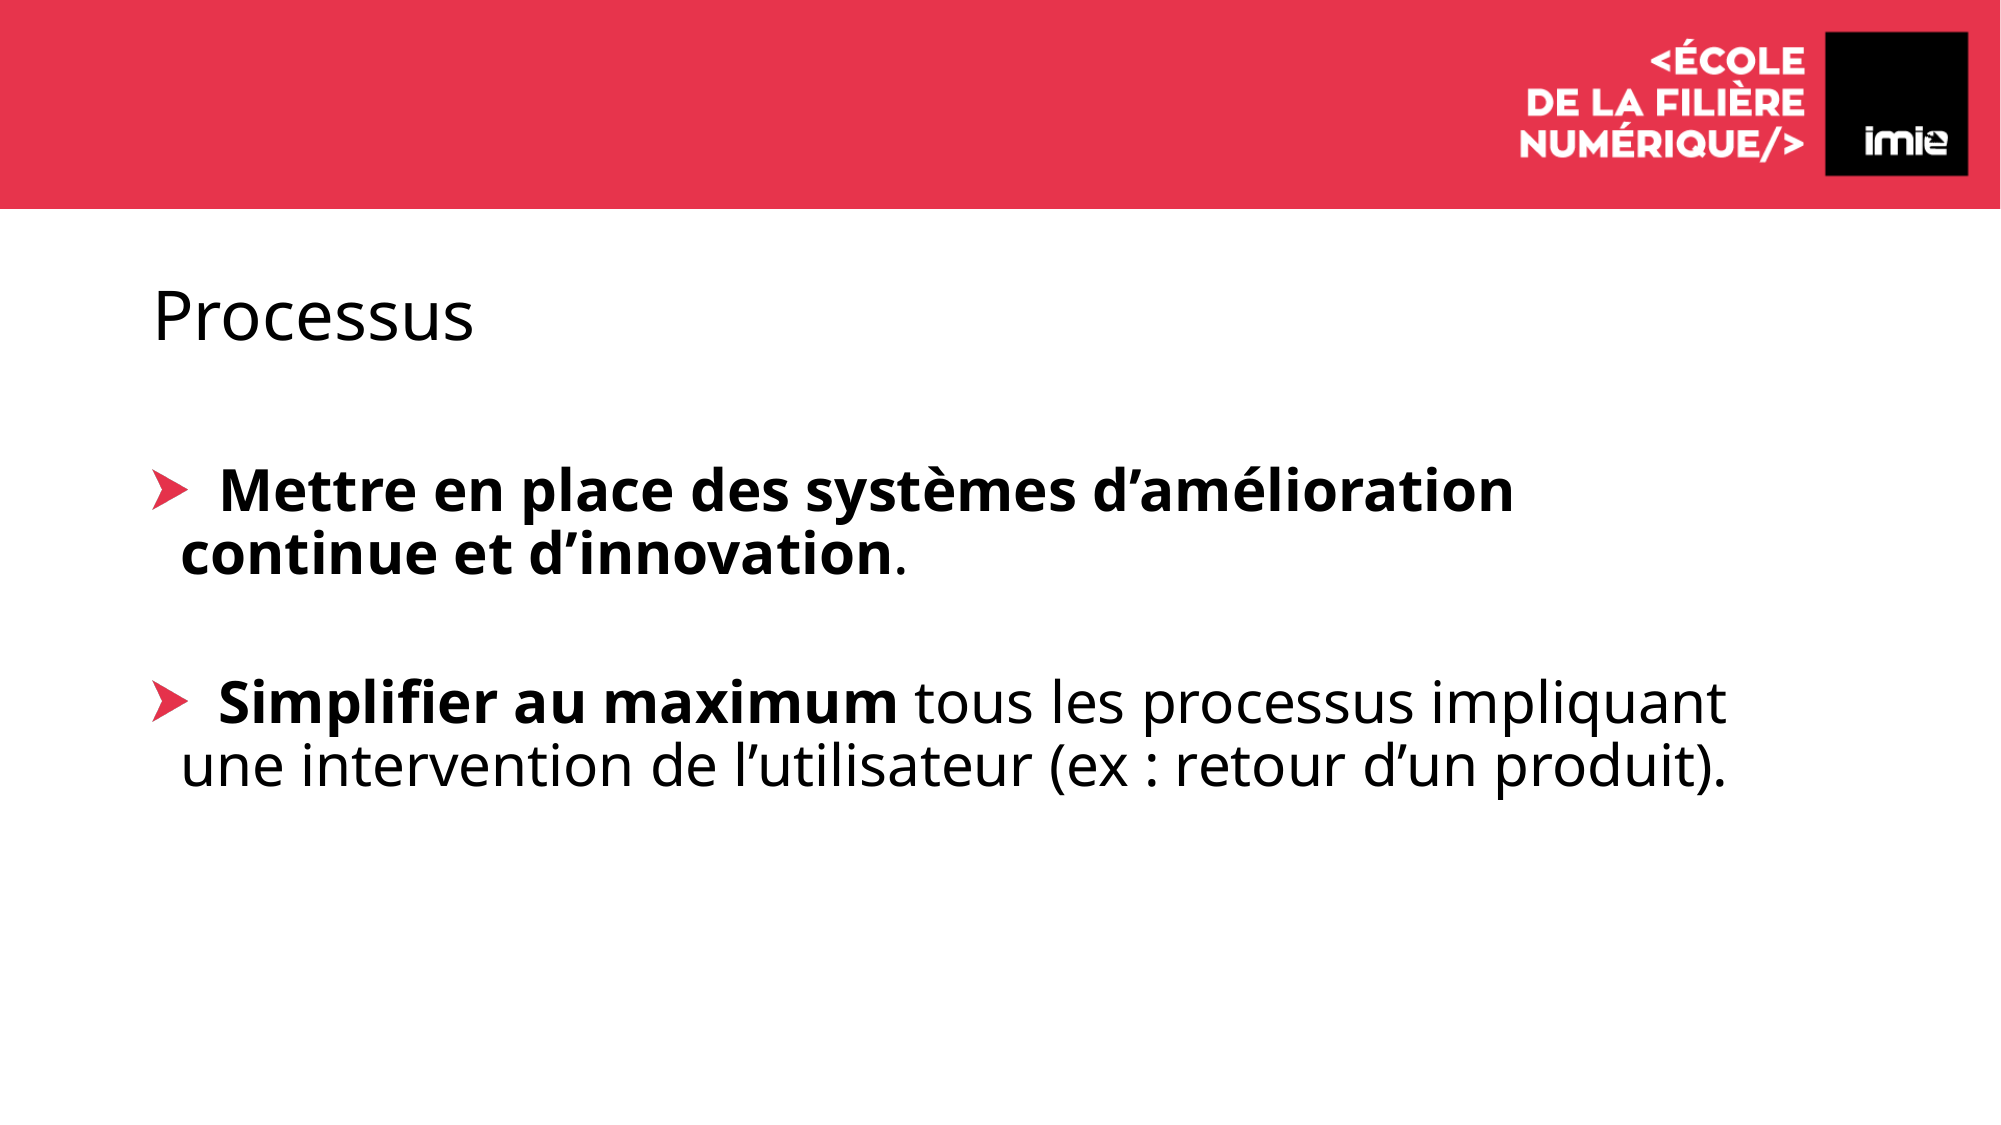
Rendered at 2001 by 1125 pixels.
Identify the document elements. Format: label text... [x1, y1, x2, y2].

list Mettre en place des systèmes d’amélioration continue et d’innovation. Simplifier au maximum tous les processus impliquant une intervention de l’utilisateur (ex : retour d’un produit). [137, 454, 1863, 1014]
picture [152, 680, 188, 722]
title Processus [137, 237, 1863, 363]
picture [152, 469, 188, 510]
picture [0, 0, 2001, 209]
